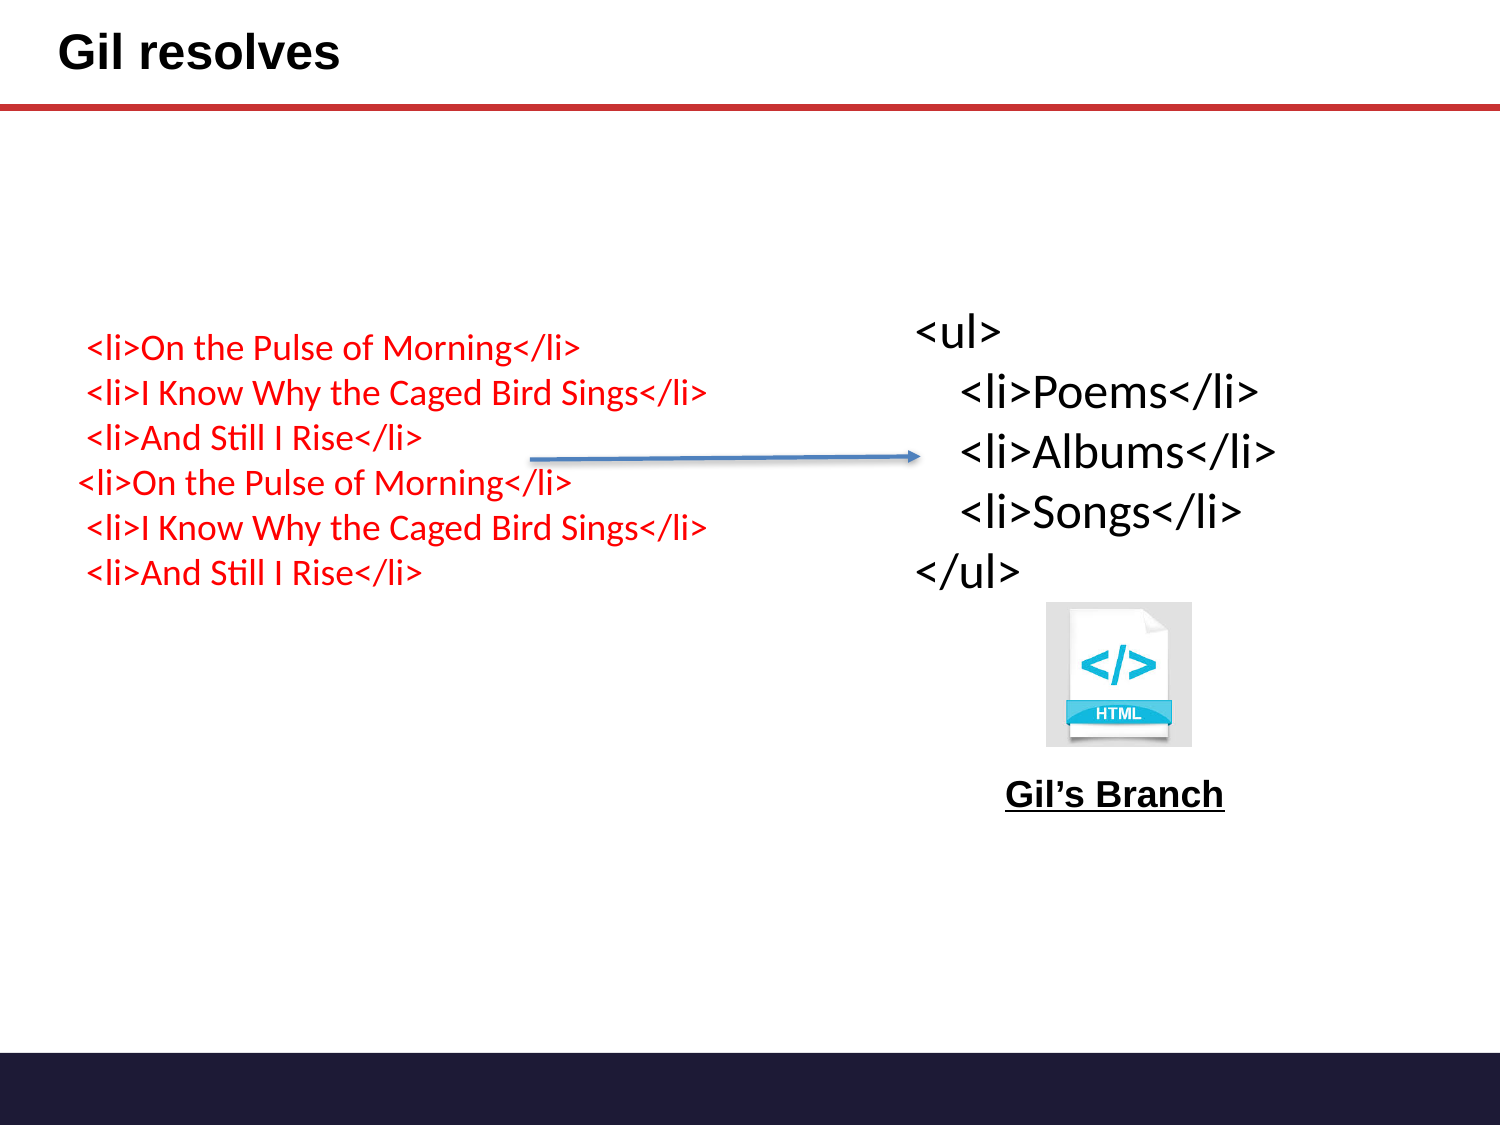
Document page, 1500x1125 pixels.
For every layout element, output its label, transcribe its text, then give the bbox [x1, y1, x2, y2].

text_box <ul> <li>Poems</li> <li>Albums</li> <li>Songs</li> </ul> [907, 291, 1286, 607]
picture [1046, 602, 1192, 748]
text_box [529, 450, 921, 463]
text_box <li>On the Pulse of Morning</li> <li>I Know Why the Caged Bird Sings</li> <li>And Still I Rise</li> <li>On the Pulse of Morning</li> <li>I Know Why the Caged Bird Sings</li> <li>And Still I Rise</li> [70, 315, 784, 601]
text_box Gil’s Branch [997, 762, 1233, 823]
title Gil resolves [49, 0, 948, 108]
